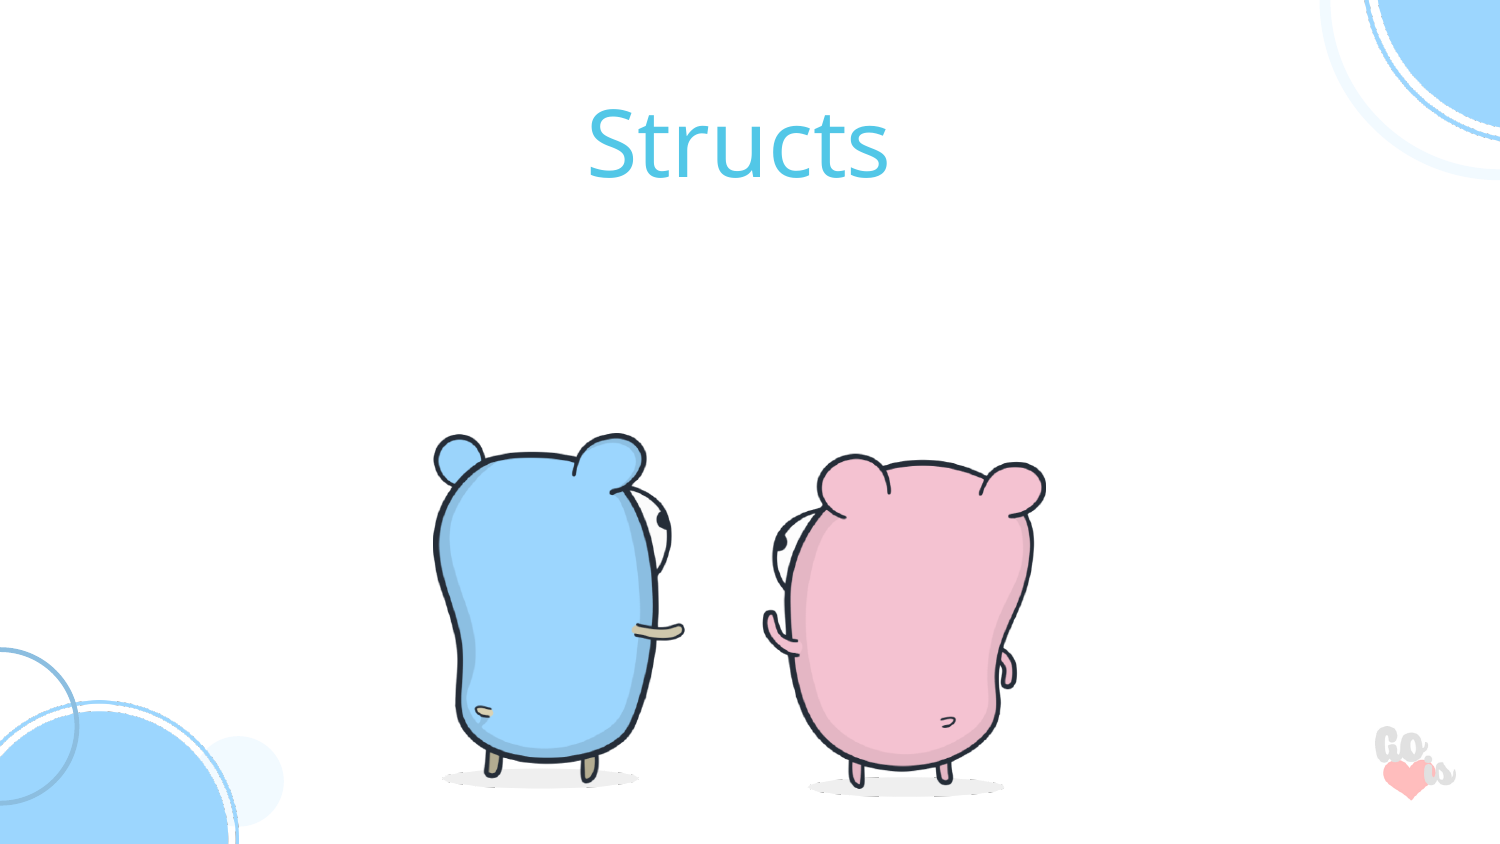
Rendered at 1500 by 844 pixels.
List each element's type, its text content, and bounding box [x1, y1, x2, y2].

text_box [0, 646, 284, 844]
picture [1375, 726, 1457, 801]
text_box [1319, 0, 1500, 181]
text_box Structs [101, 73, 1377, 197]
picture [432, 433, 1046, 797]
